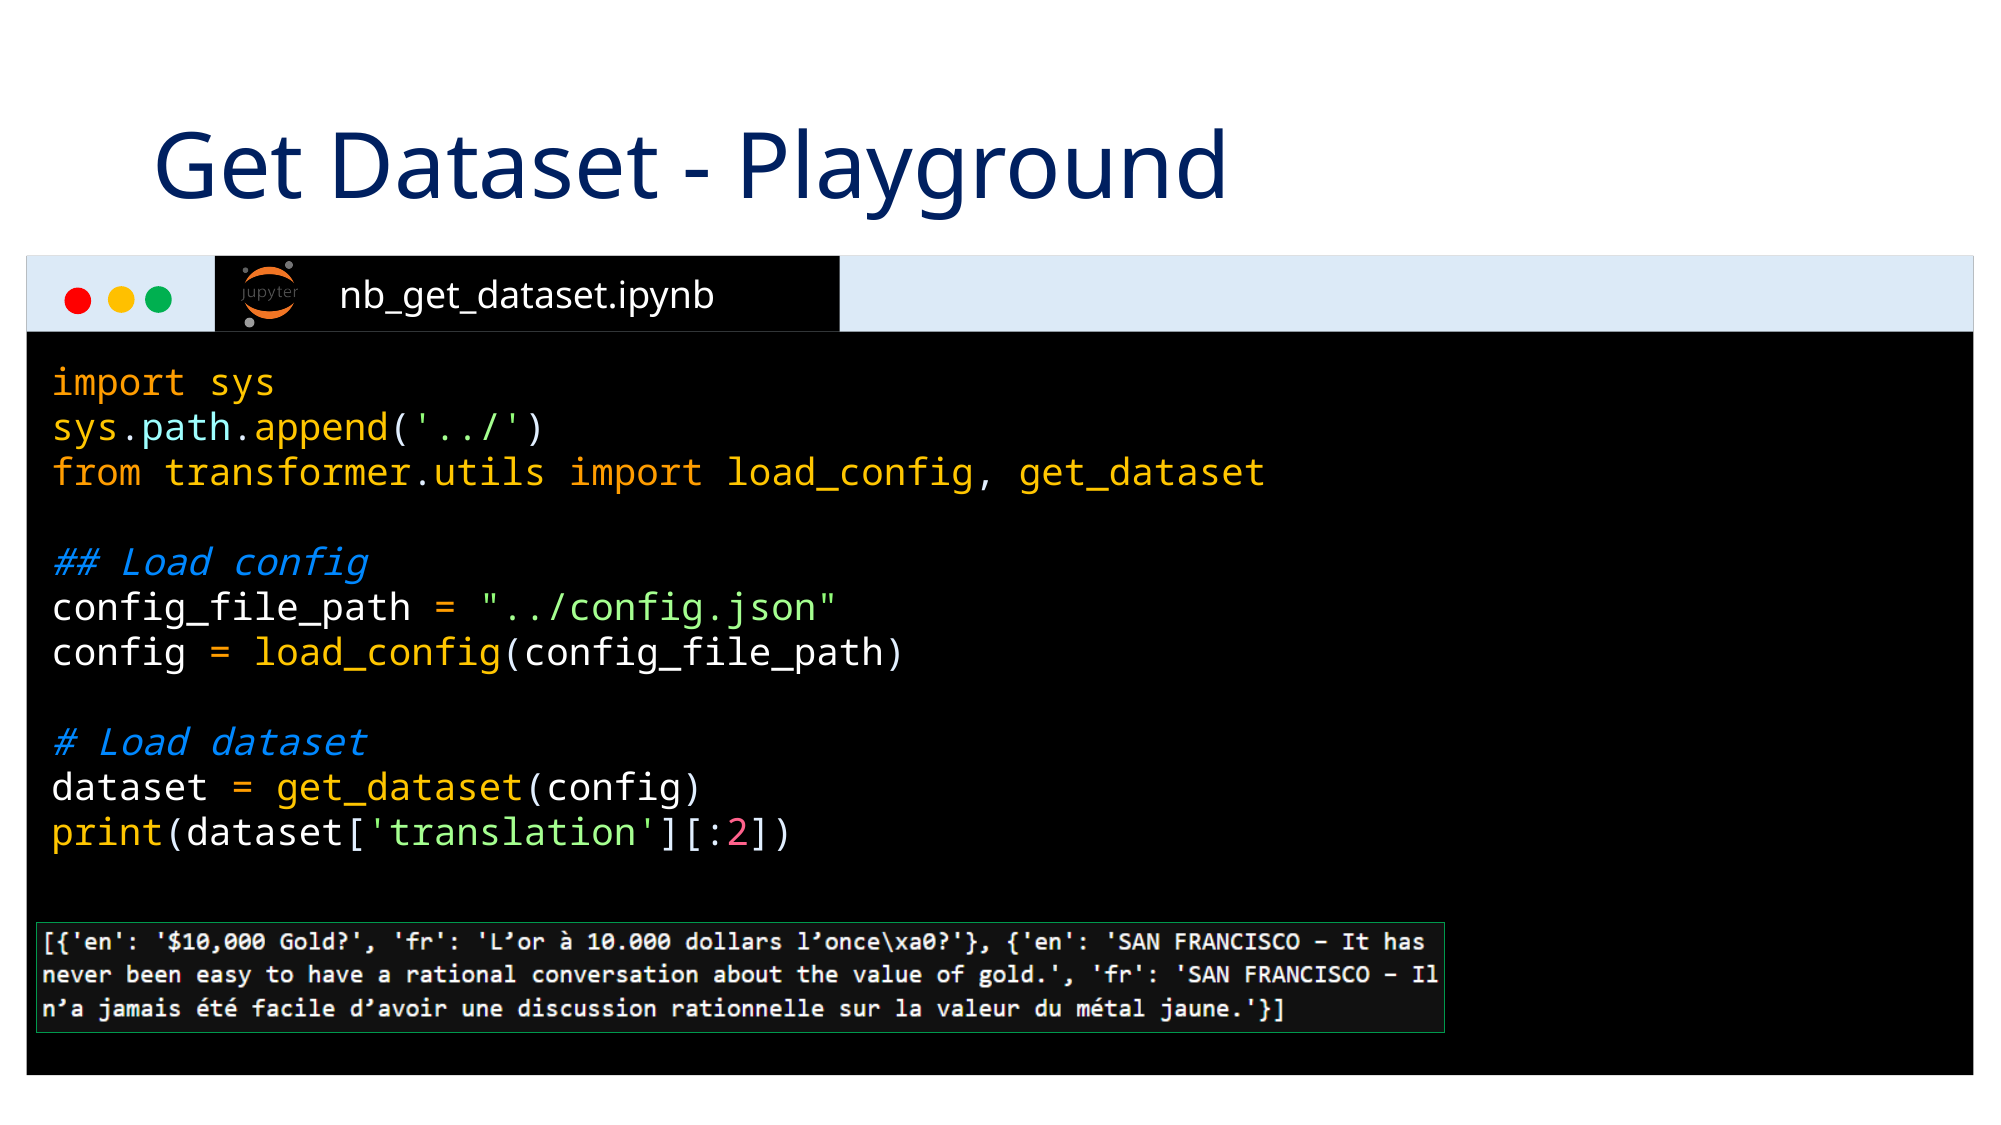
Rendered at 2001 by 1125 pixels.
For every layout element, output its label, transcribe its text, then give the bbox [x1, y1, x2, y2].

title Get Dataset - Playground [137, 59, 1863, 255]
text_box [25, 255, 1974, 1076]
